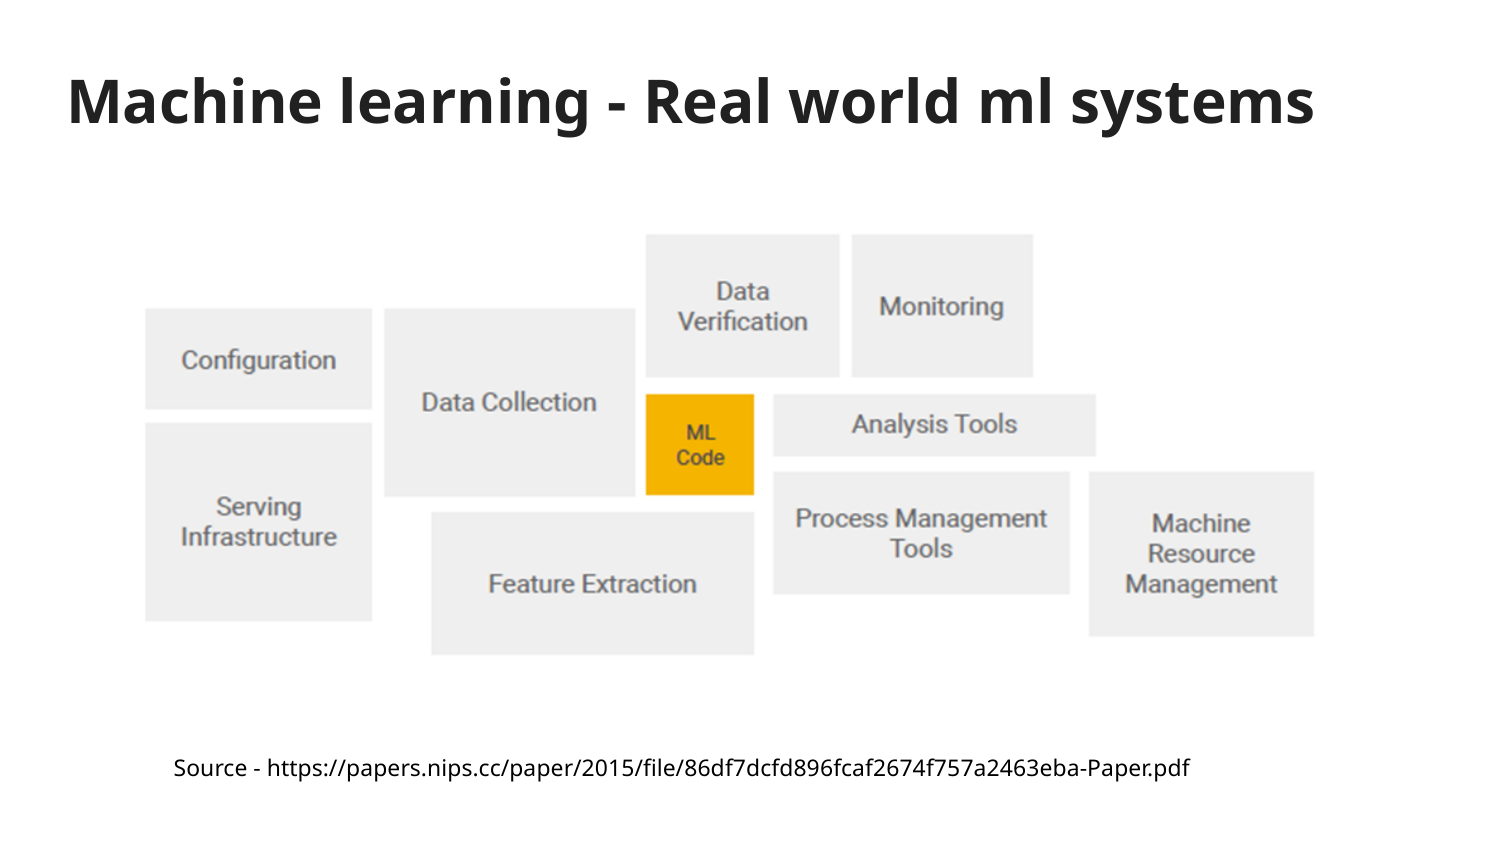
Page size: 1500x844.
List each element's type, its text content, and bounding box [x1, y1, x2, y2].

title Machine learning - Real world ml systems [51, 48, 1449, 180]
picture [39, 179, 1438, 756]
text_box Source - https://papers.nips.cc/paper/2015/file/86df7dcfd896fcaf2674f757a2463eba-Paper.pdf [158, 740, 1445, 796]
